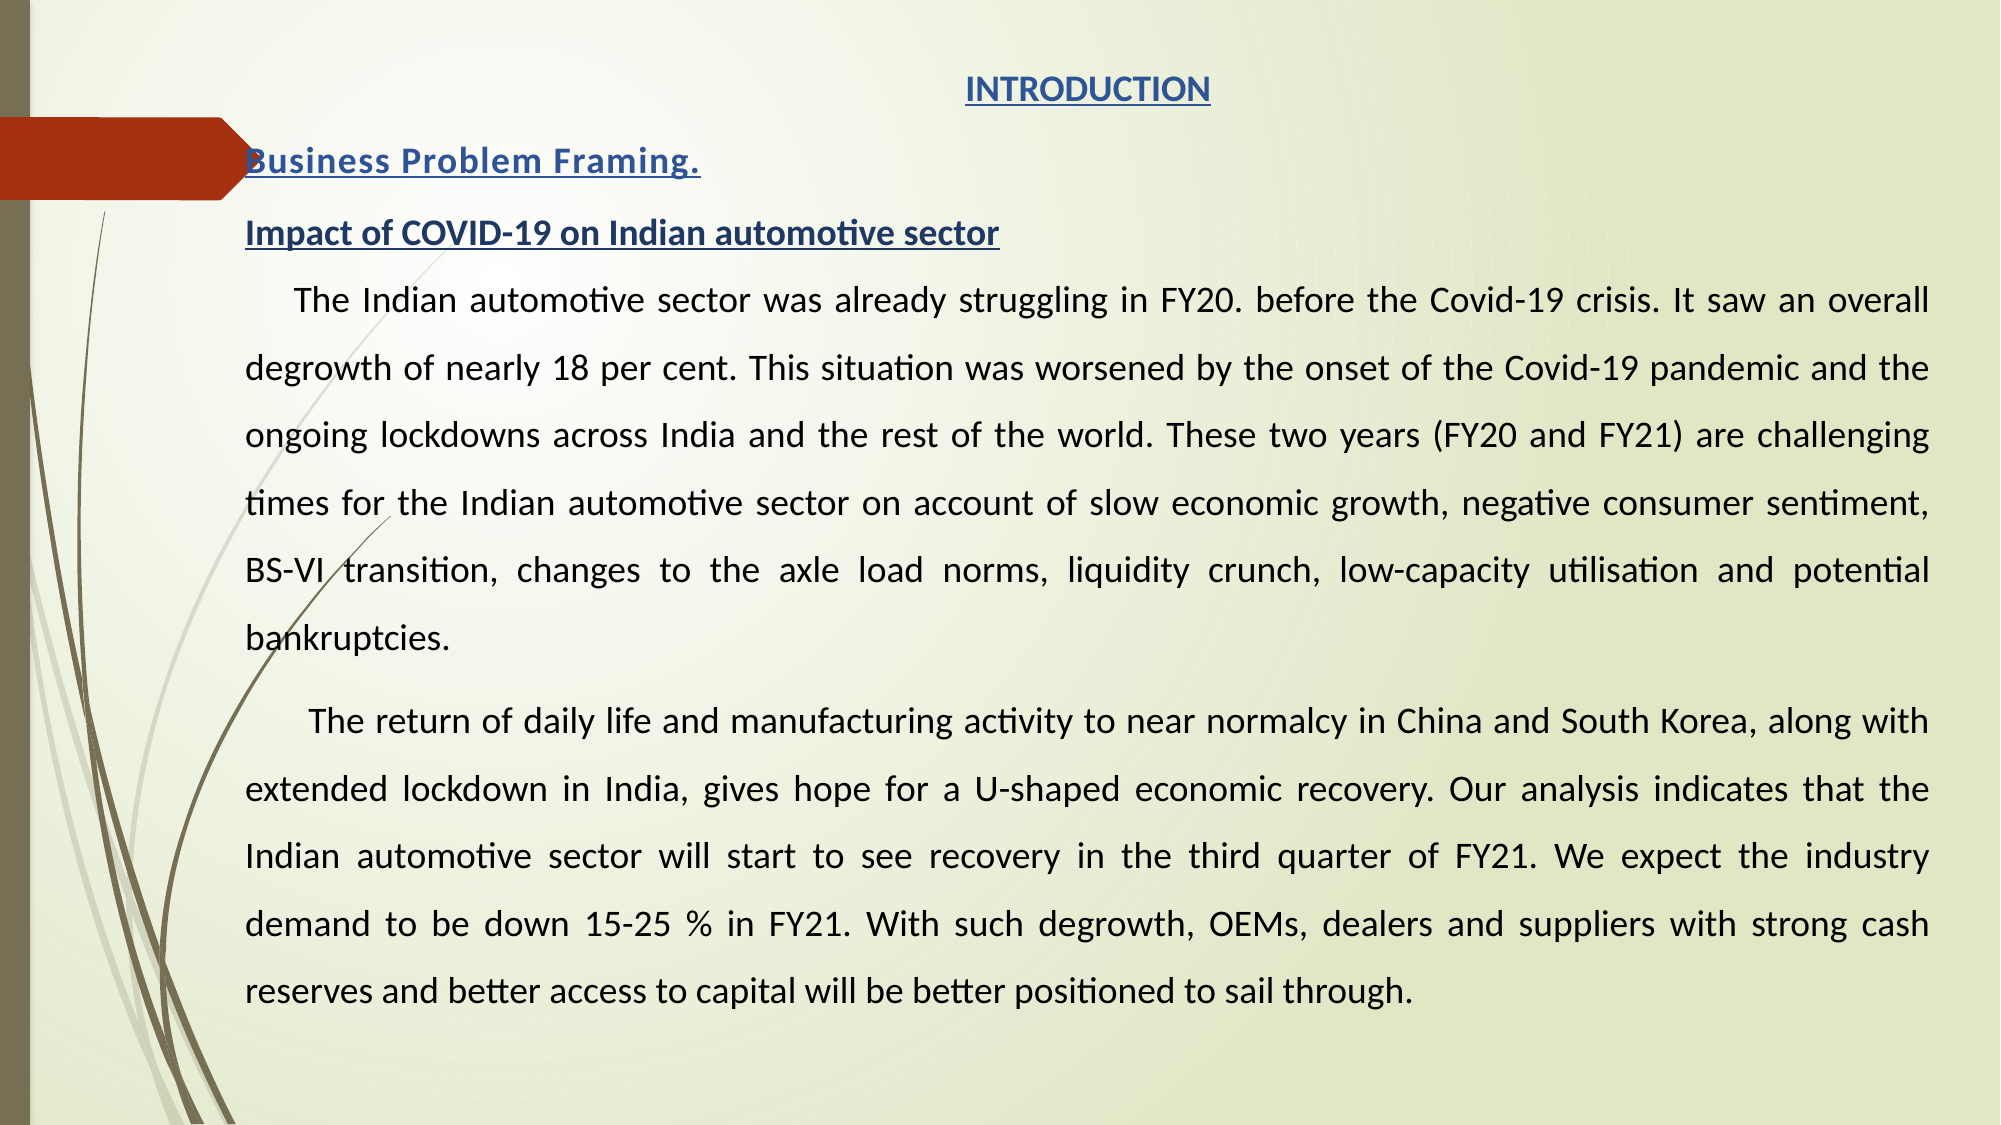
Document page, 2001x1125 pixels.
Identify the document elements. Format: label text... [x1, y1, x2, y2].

text_box INTRODUCTION Business Problem Framing. Impact of COVID-19 on Indian automotive sector The Indian automotive sector was already struggling in FY20. before the Covid-19 crisis. It saw an overall degrowth of nearly 18 per cent. This situation was worsened by the onset of the Covid-19 pandemic and the ongoing lockdowns across India and the rest of the world. These two years (FY20 and FY21) are challenging times for the Indian automotive sector on account of slow economic growth, negative consumer sentiment, BS-VI transition, changes to the axle load norms, liquidity crunch, low-capacity utilisation and potential bankruptcies. The return of daily life and manufacturing activity to near normalcy in China and South Korea, along with extended lockdown in India, gives hope for a U-shaped economic recovery. Our analysis indicates that the Indian automotive sector will start to see recovery in the third quarter of FY21. We expect the industry demand to be down 15-25 % in FY21. With such degrowth, OEMs, dealers and suppliers with strong cash reserves and better access to capital will be better positioned to sail through. [230, 34, 1947, 1104]
